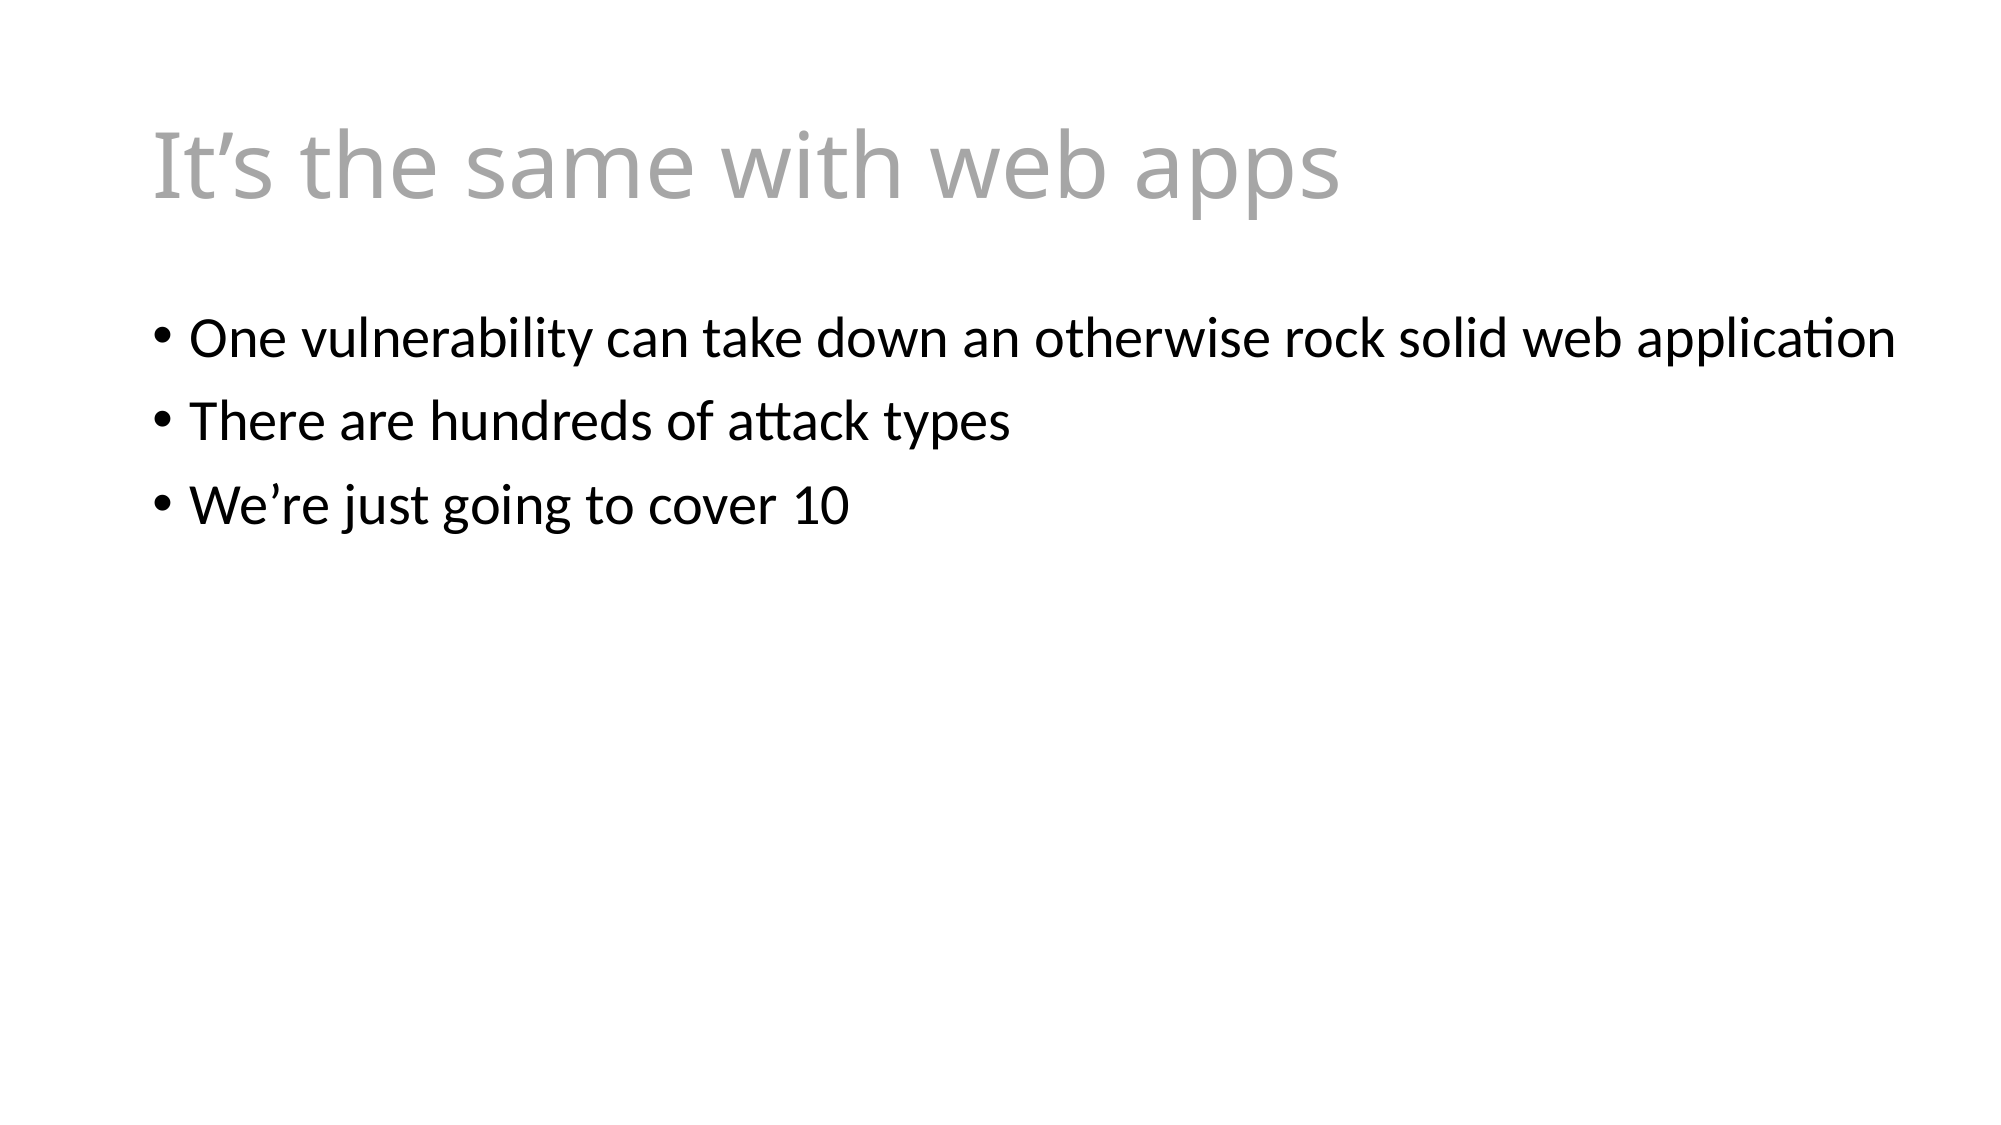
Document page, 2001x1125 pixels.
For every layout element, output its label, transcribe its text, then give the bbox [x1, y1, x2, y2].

list One vulnerability can take down an otherwise rock solid web application There are hundreds of attack types We’re just going to cover 10 [137, 299, 1939, 1084]
title It’s the same with web apps [137, 59, 1863, 278]
